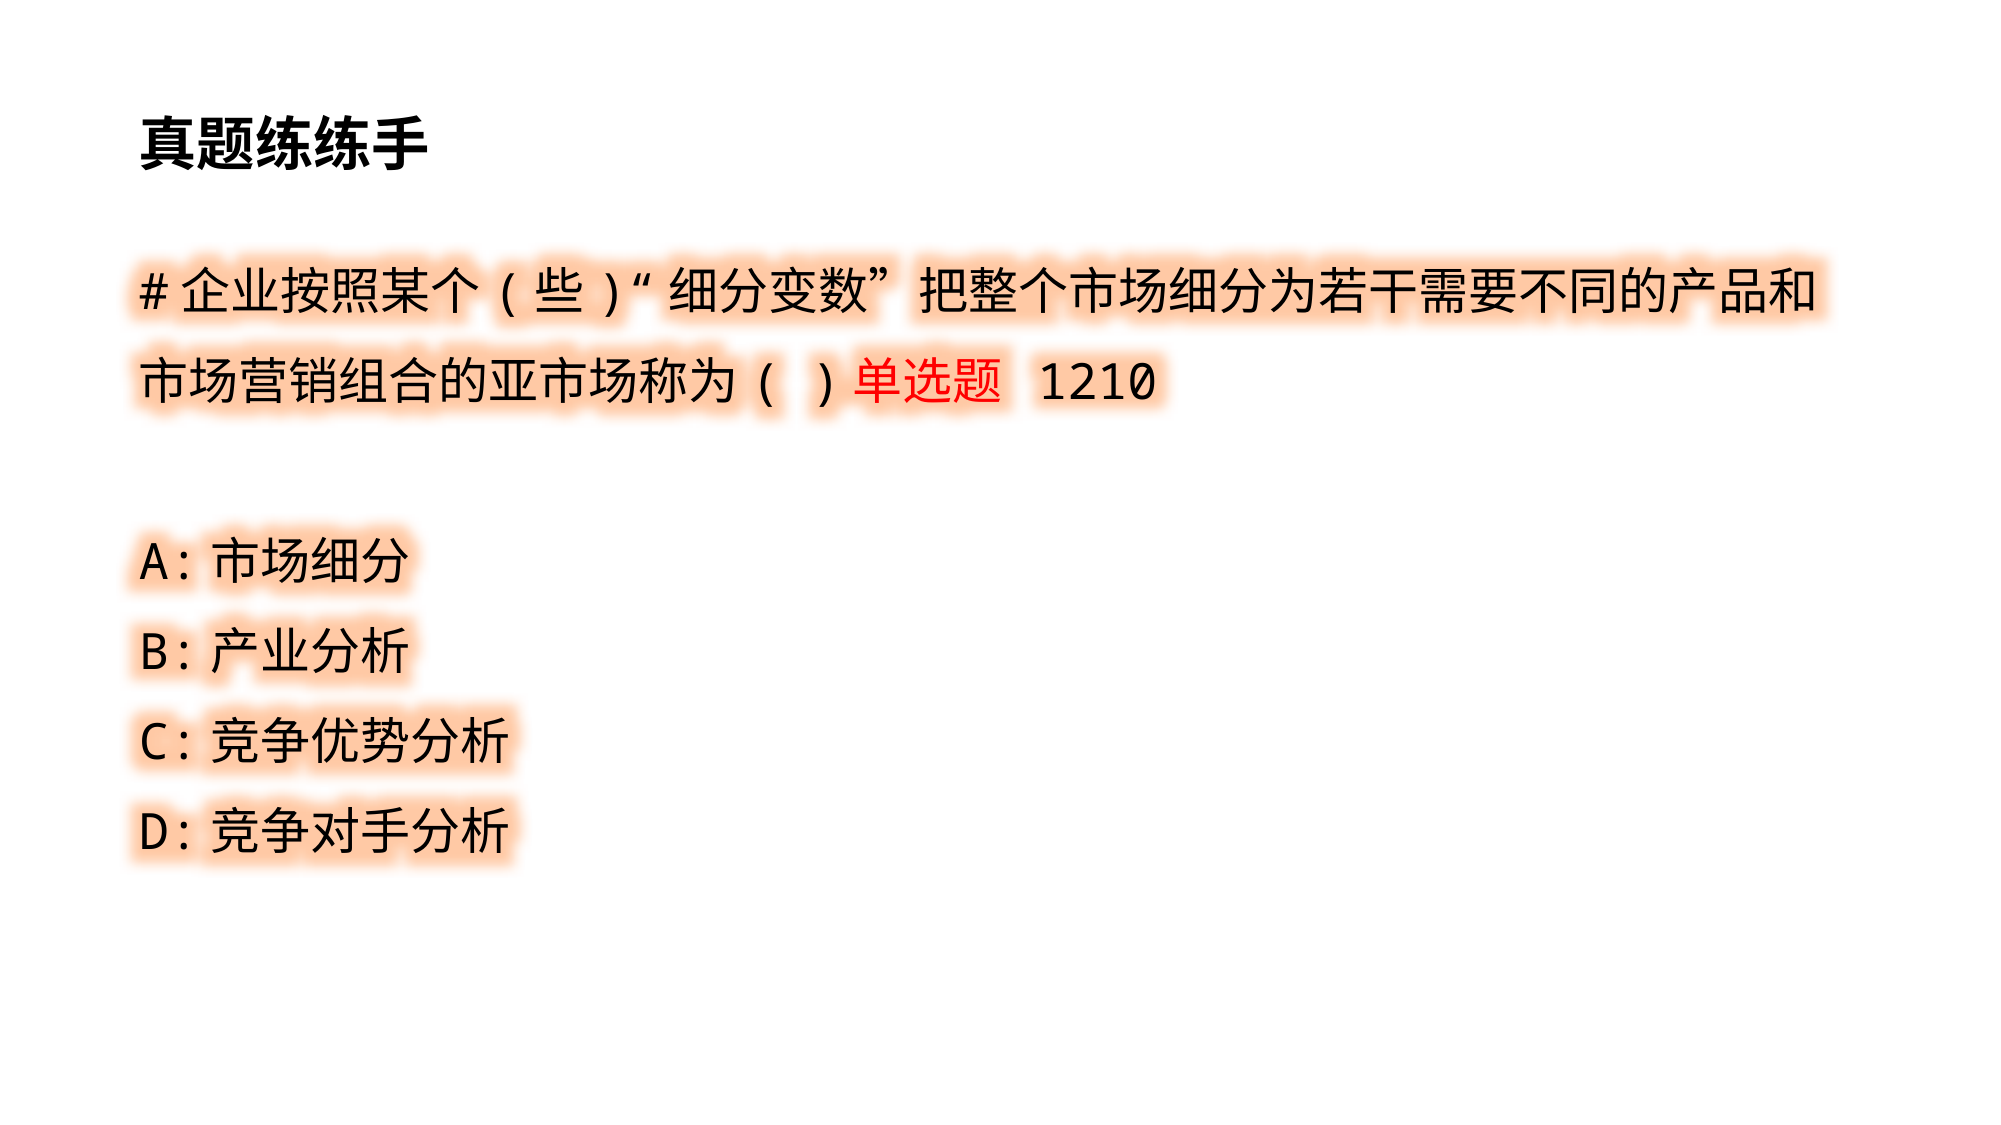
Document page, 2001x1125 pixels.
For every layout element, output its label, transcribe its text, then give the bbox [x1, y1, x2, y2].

text_box 顾客讨价 还价的能力 [117, 216, 1843, 1051]
text_box 2.3.2.0 核心能力的特性（选择★） [113, 212, 1847, 1055]
text_box 真题练练手 [120, 97, 1568, 187]
text_box #企业按照某个(些)“细分变数”把整个市场细分为若干需要不同的产品和市场营销组合的亚市场称为( )单选题 1210 A:市场细分 B:产业分析 C:竞争优势分析 D:竞争对手分析 [120, 219, 1839, 1047]
